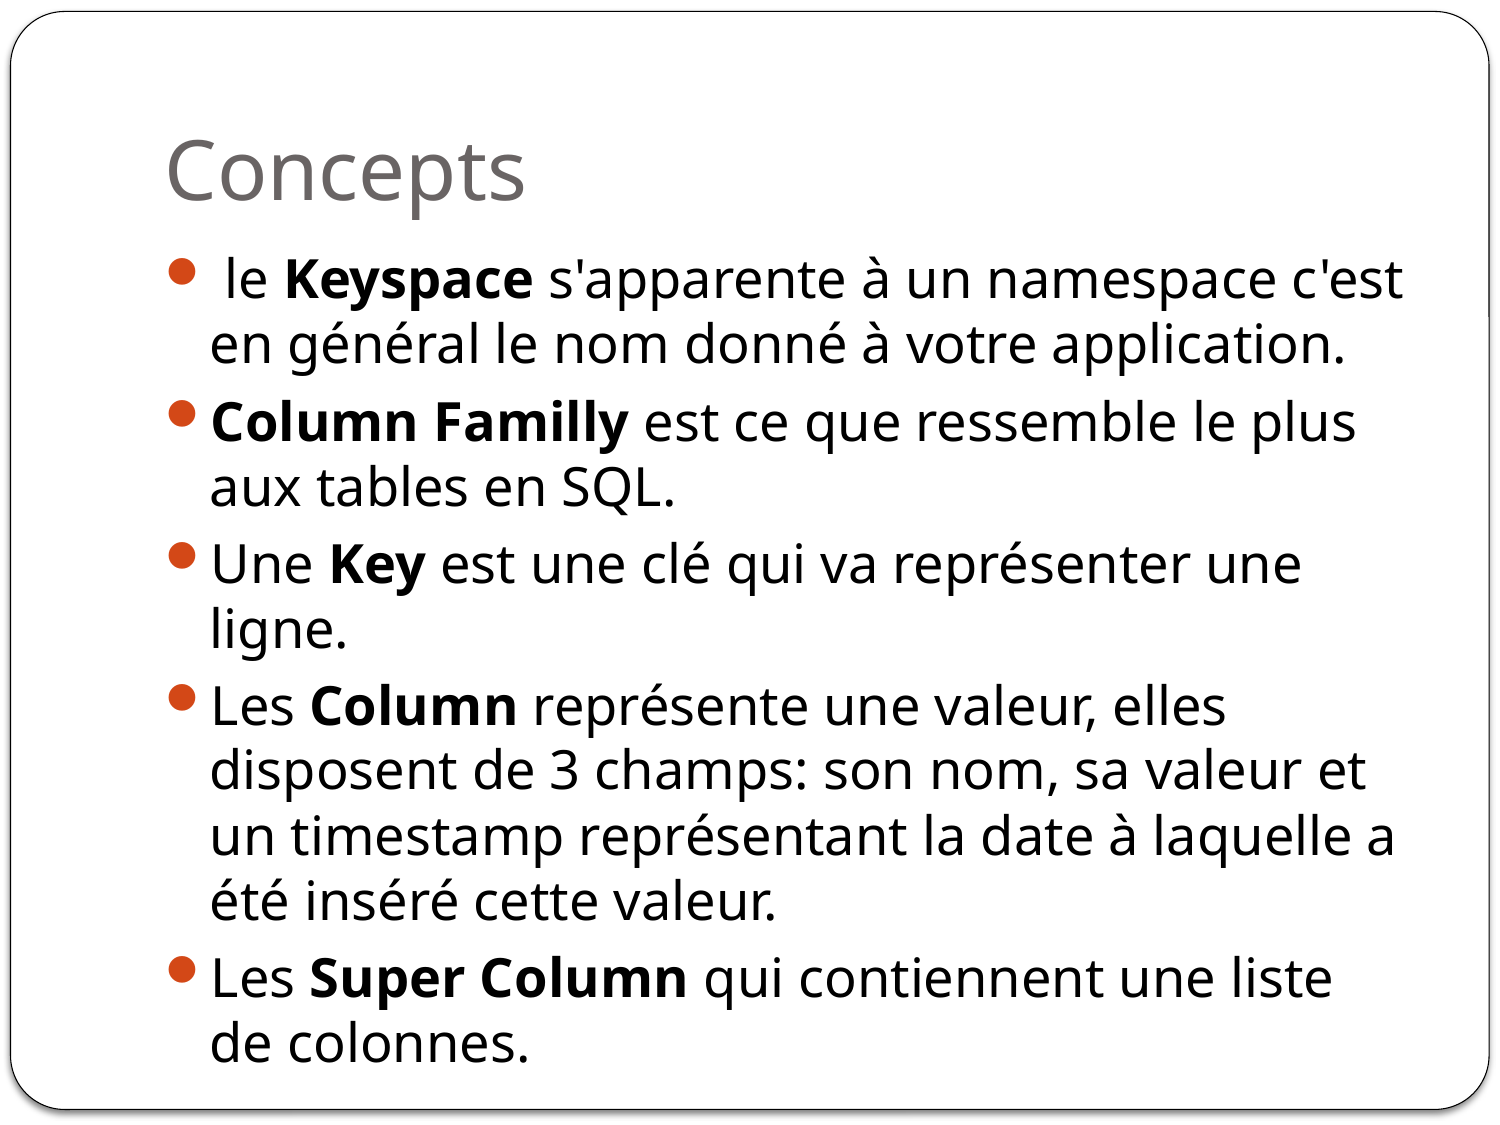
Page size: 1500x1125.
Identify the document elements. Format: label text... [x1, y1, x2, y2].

list le Keyspace s'apparente à un namespace c'est en général le nom donné à votre application. Column Familly est ce que ressemble le plus aux tables en SQL. Une Key est une clé qui va représenter une ligne. Les Column représente une valeur, elles disposent de 3 champs: son nom, sa valeur et un timestamp représentant la date à laquelle a été inséré cette valeur. Les Super Column qui contiennent une liste de colonnes. [150, 237, 1425, 988]
title Concepts [150, 45, 1425, 233]
